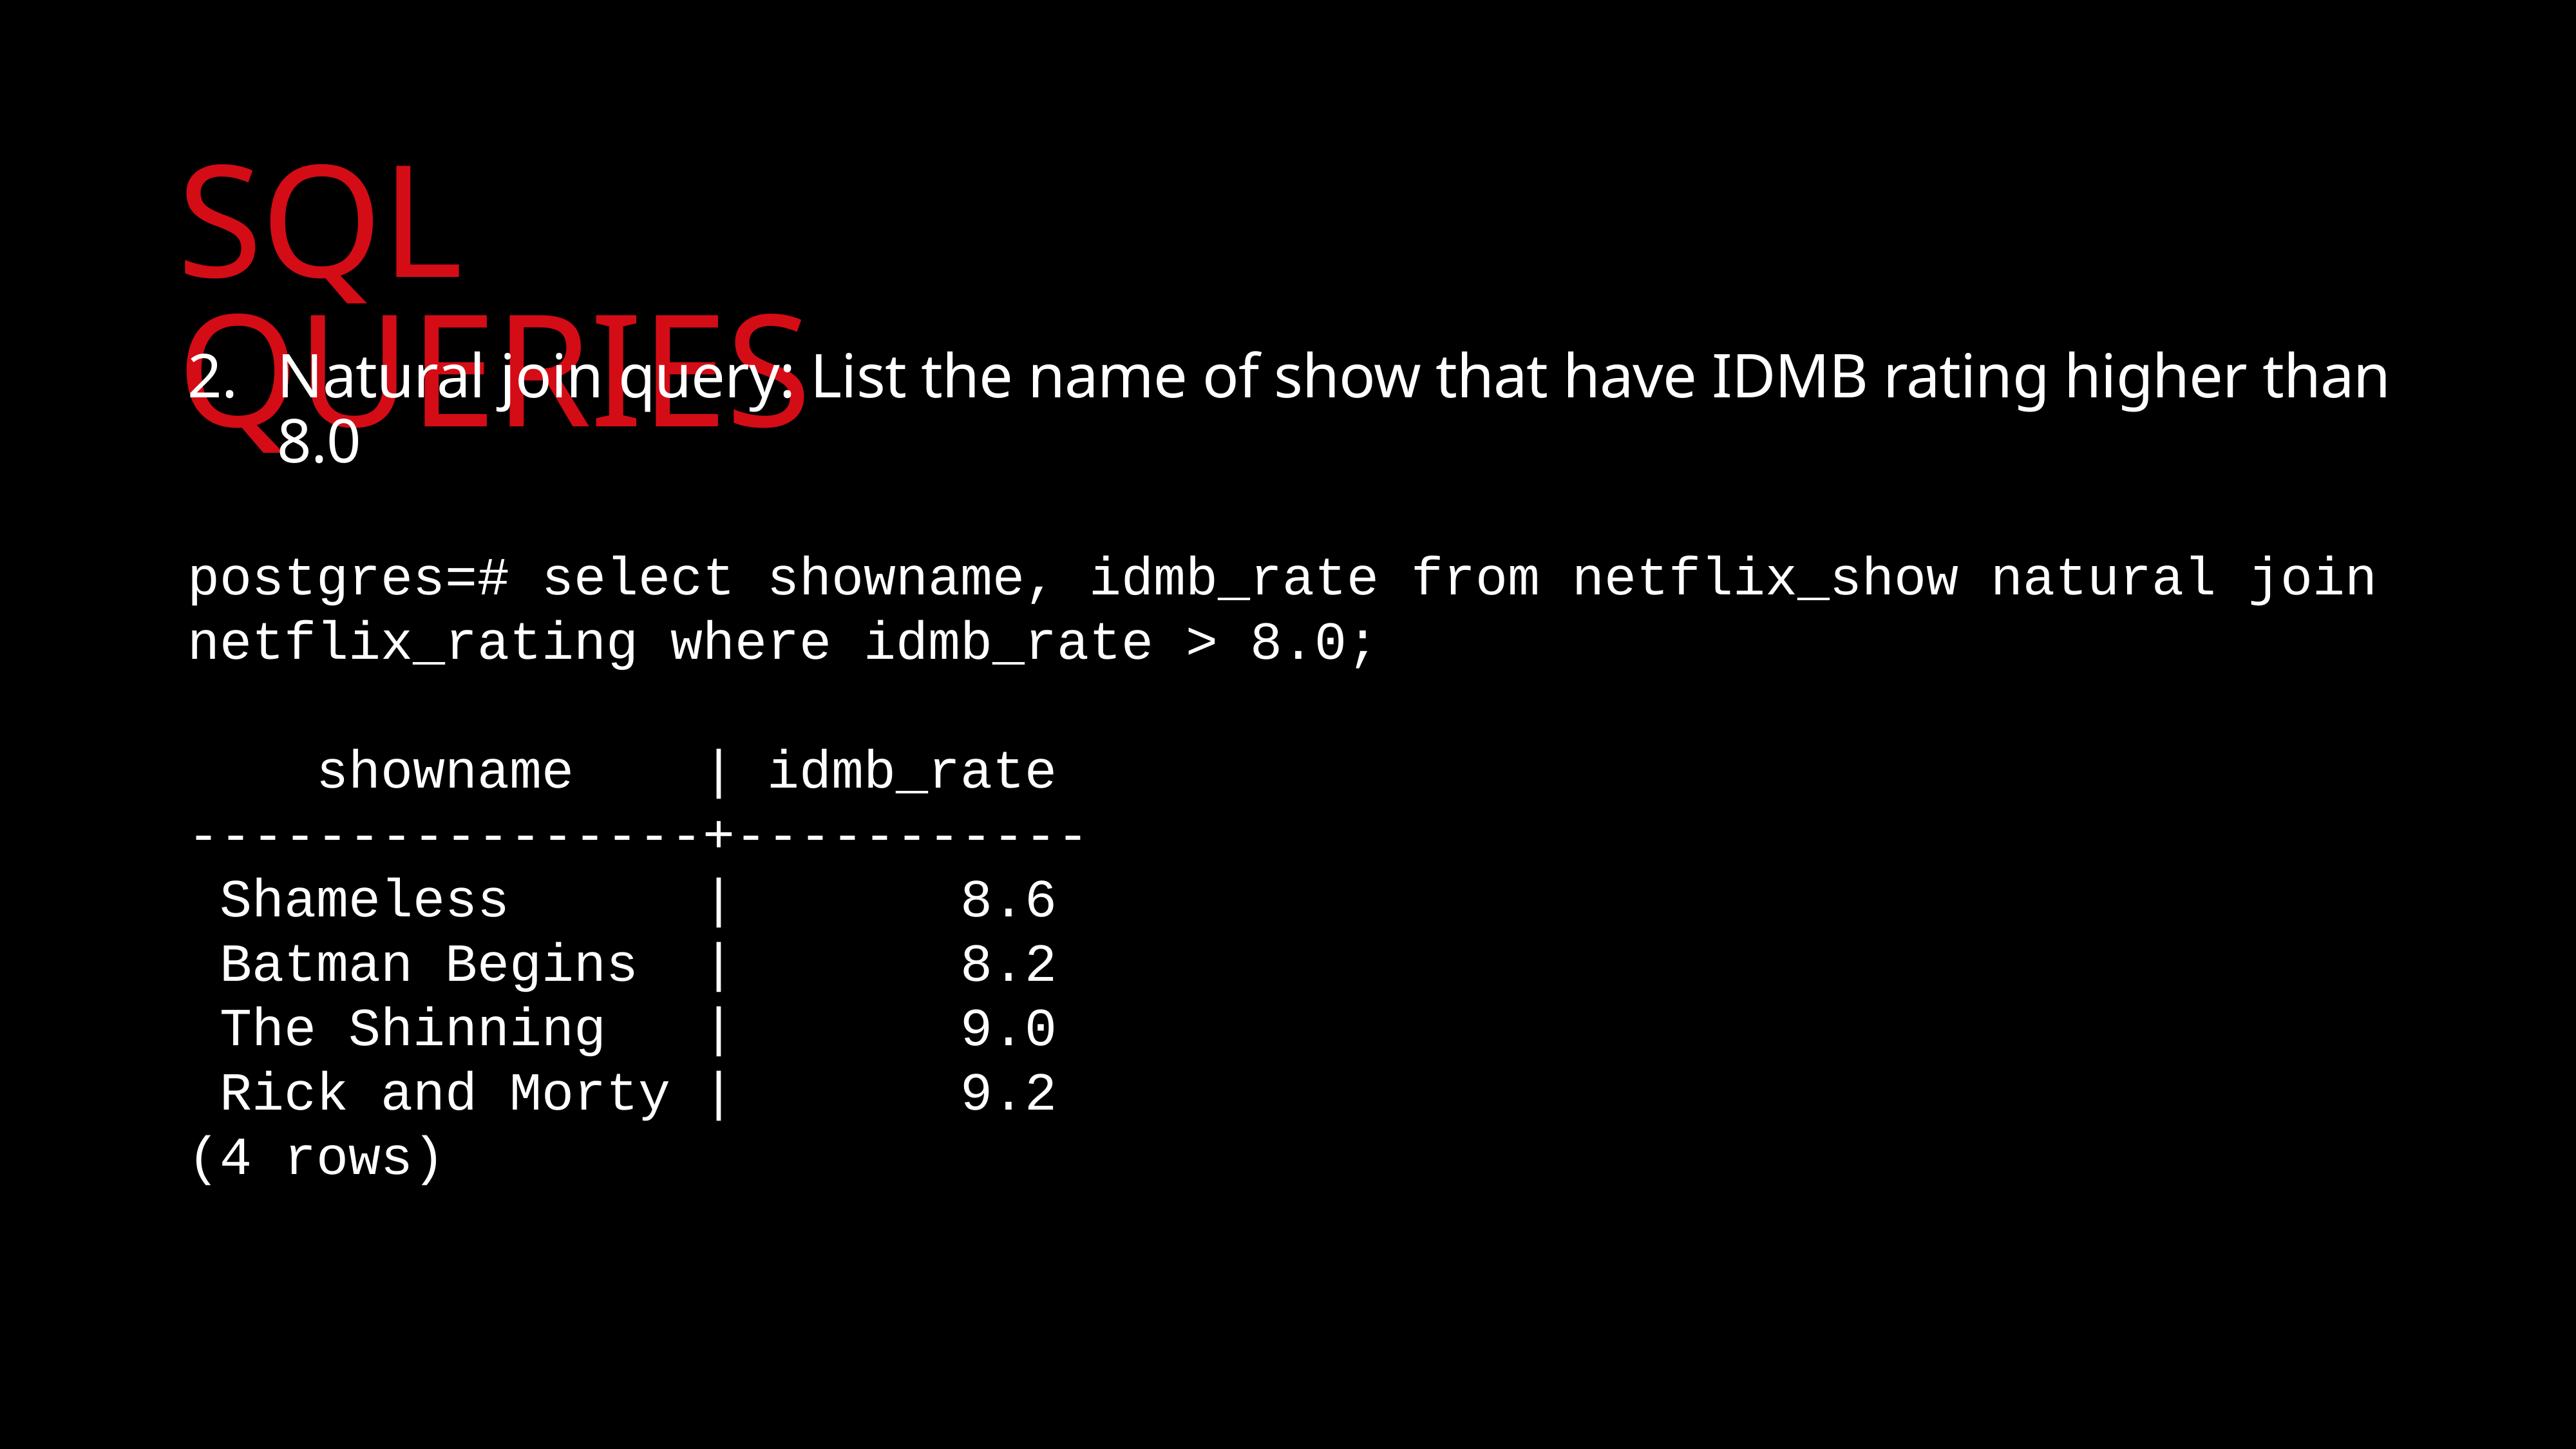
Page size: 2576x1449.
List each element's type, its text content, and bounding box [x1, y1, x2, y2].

text_box Natural join query: List the name of show that have IDMB rating higher than 8.0 postgres=# select showname, idmb_rate from netflix_show natural join netflix_rating where idmb_rate > 8.0; showname | idmb_rate ----------------+----------- Shameless | 8.6 Batman Begins | 8.2 The Shinning | 9.0 Rick and Morty | 9.2 (4 rows) [182, 340, 2463, 1255]
title SQL QUERIES [171, 151, 963, 349]
